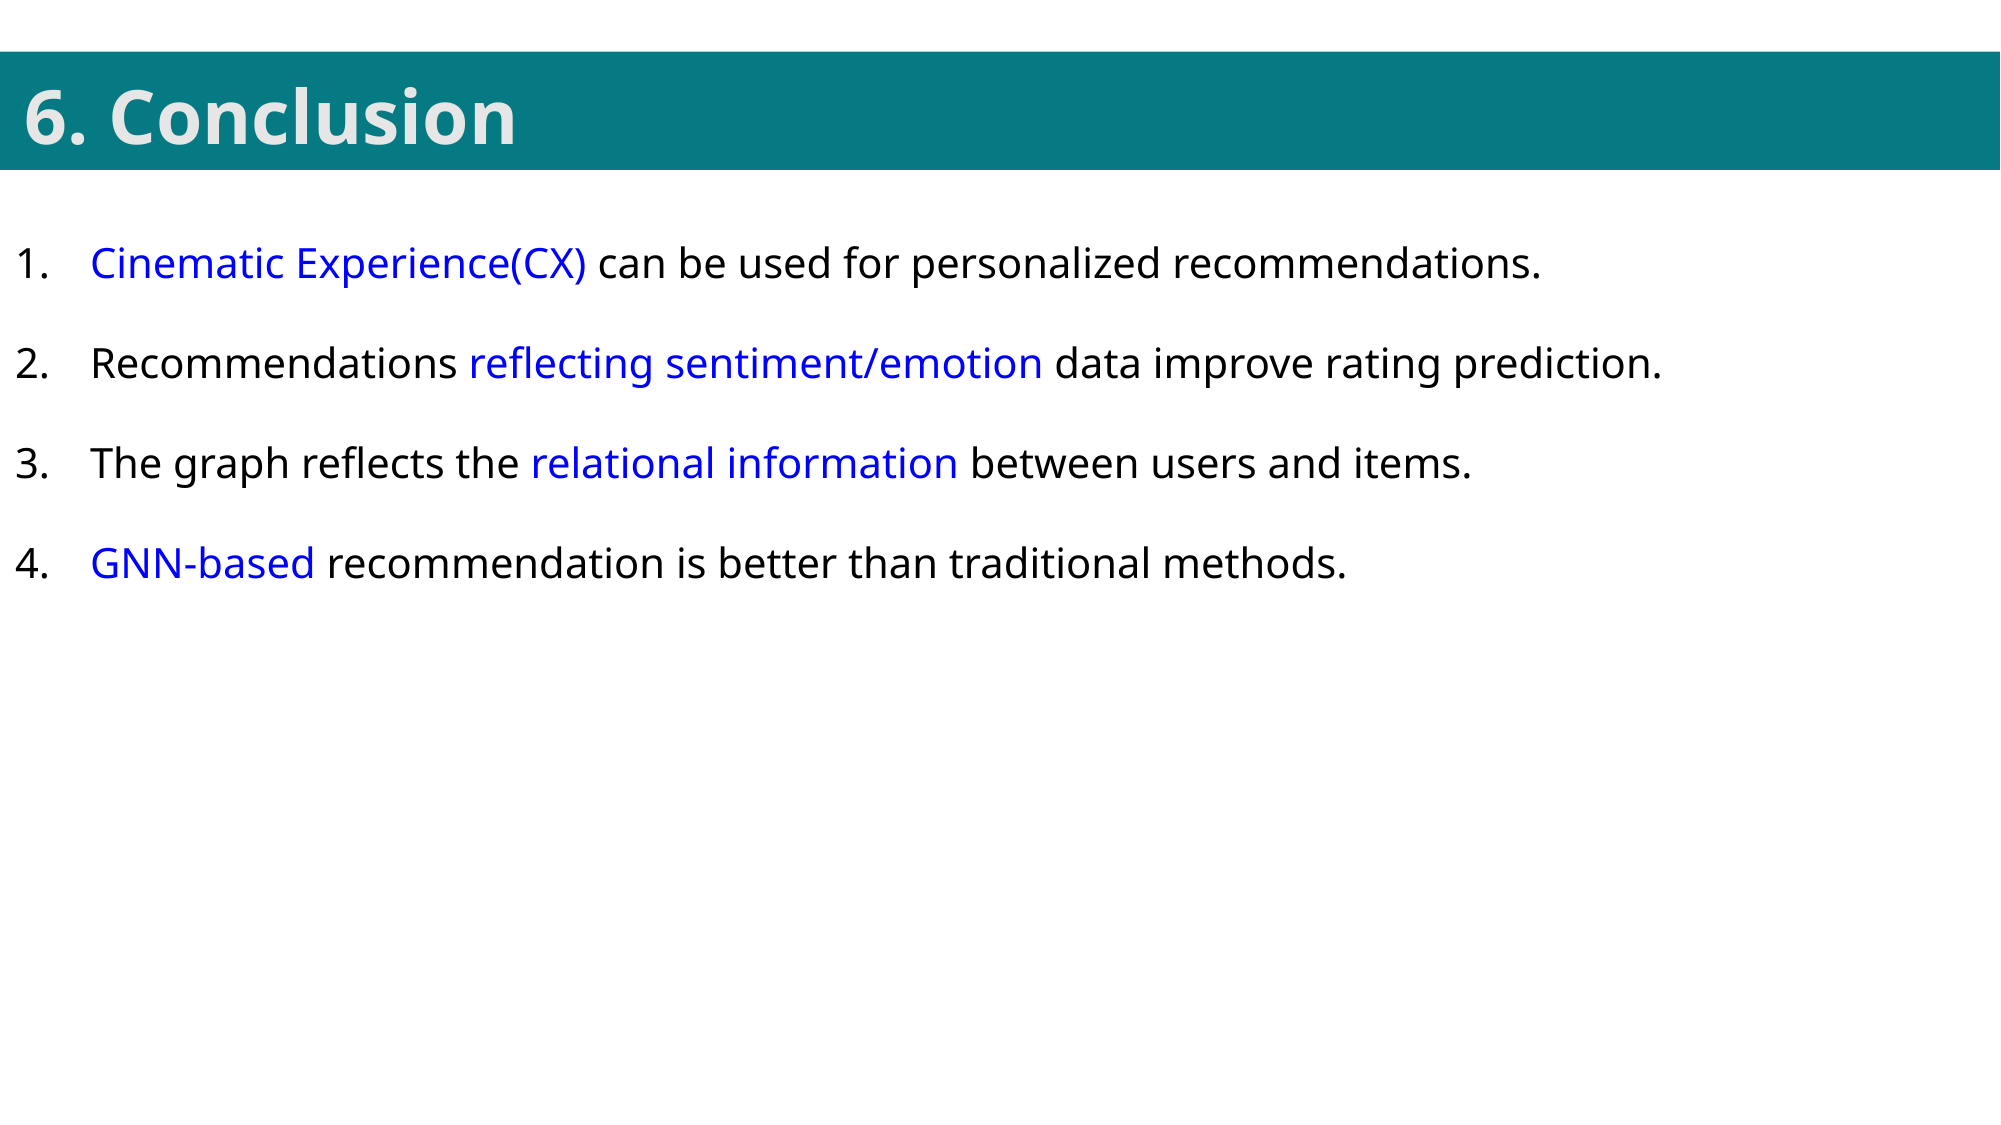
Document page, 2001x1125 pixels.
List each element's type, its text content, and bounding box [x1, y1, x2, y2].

text_box [0, 51, 2000, 171]
text_box 6. Conclusion [10, 17, 2000, 167]
text_box Cinematic Experience(CX) can be used for personalized recommendations. Recommendations reflecting sentiment/emotion data improve rating prediction. The graph reflects the relational information between users and items. GNN-based recommendation is better than traditional methods. [0, 179, 2000, 1125]
